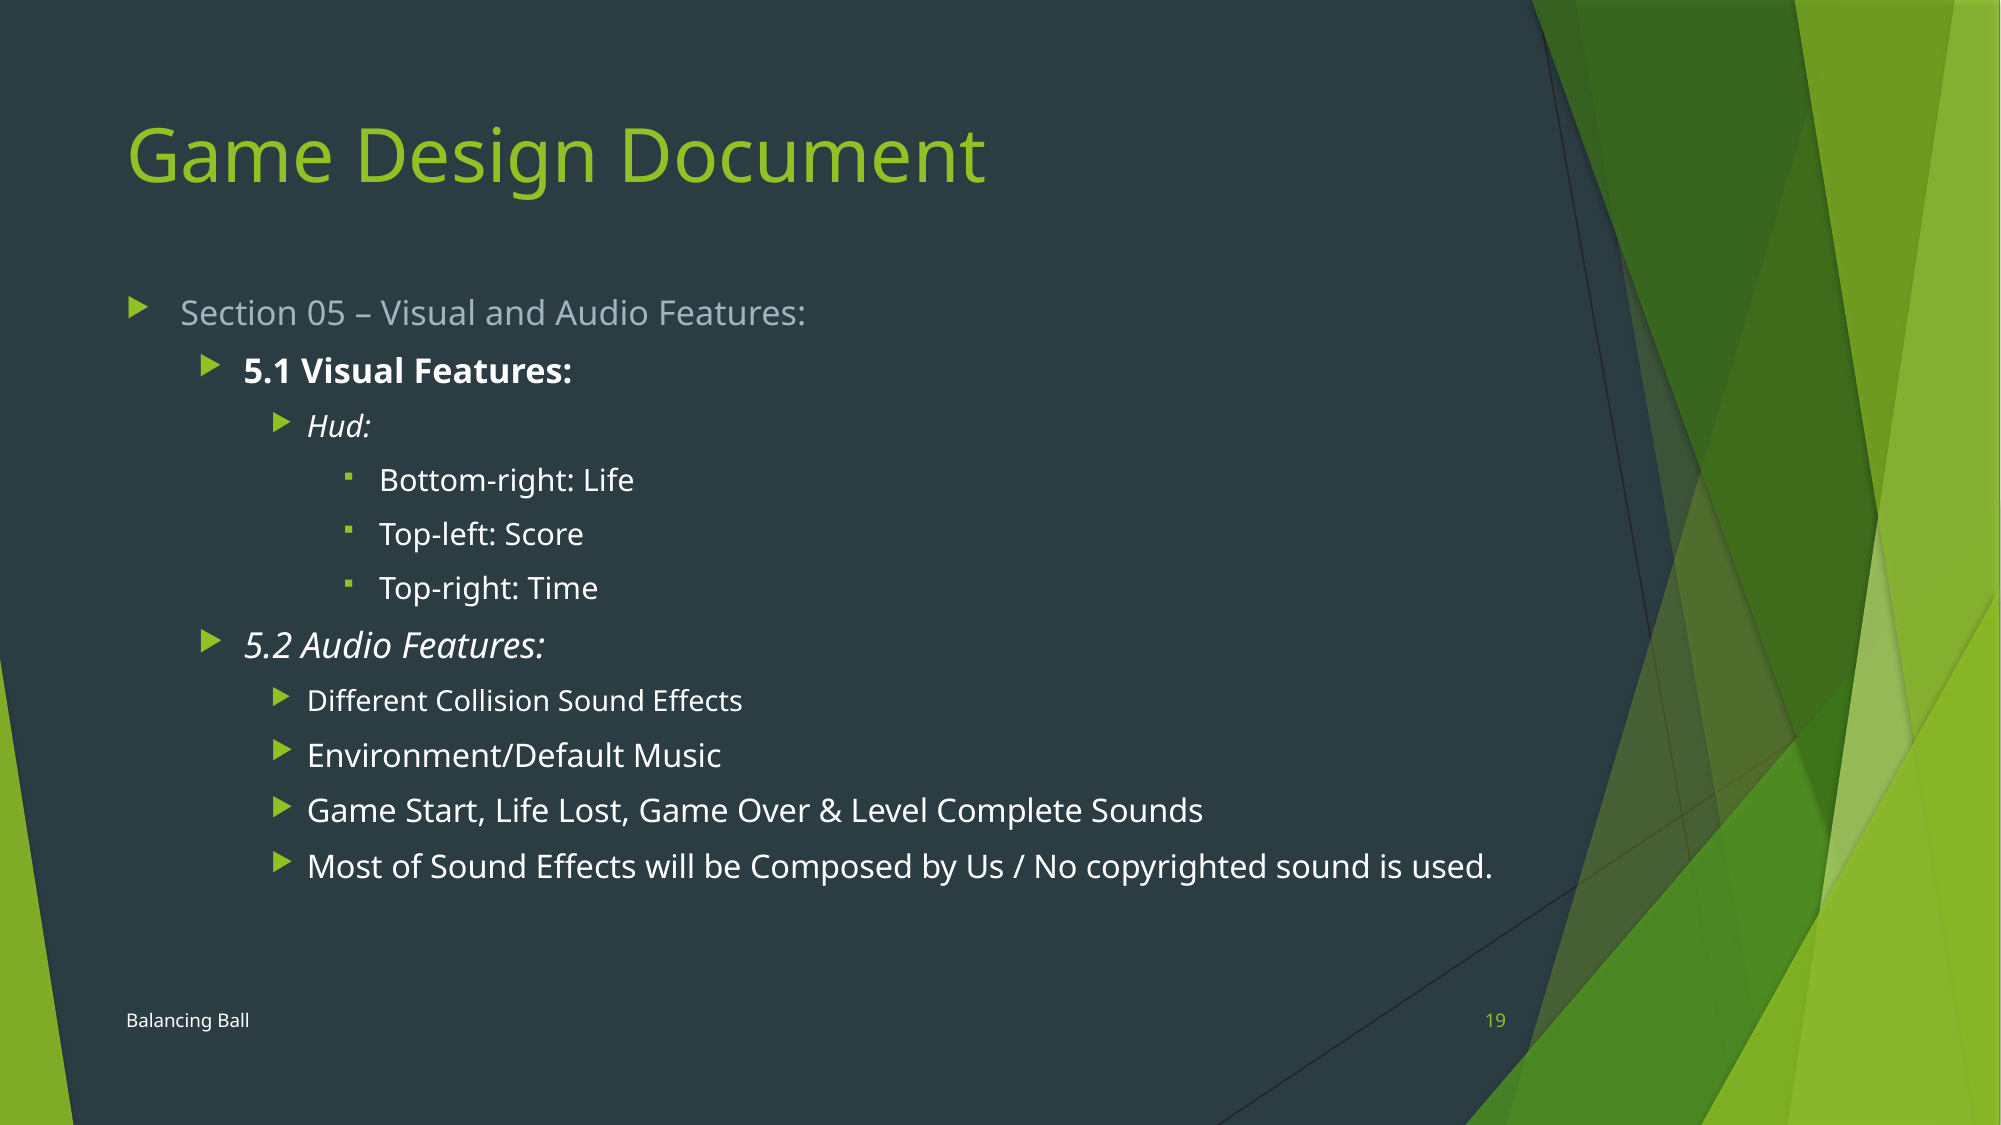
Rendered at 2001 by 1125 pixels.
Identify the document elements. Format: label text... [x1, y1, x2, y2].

slide_number 19 [1409, 991, 1522, 1051]
title Game Design Document [111, 99, 1522, 283]
list Section 05 – Visual and Audio Features: 5.1 Visual Features: Hud: Bottom-right: Life Top-left: Score Top-right: Time 5.2 Audio Features: Different Collision Sound Effects Environment/Default Music Game Start, Life Lost, Game Over & Level Complete Sounds Most of Sound Effects will be Composed by Us / No copyrighted sound is used. [111, 283, 1522, 921]
footer Balancing Ball [111, 991, 1145, 1051]
